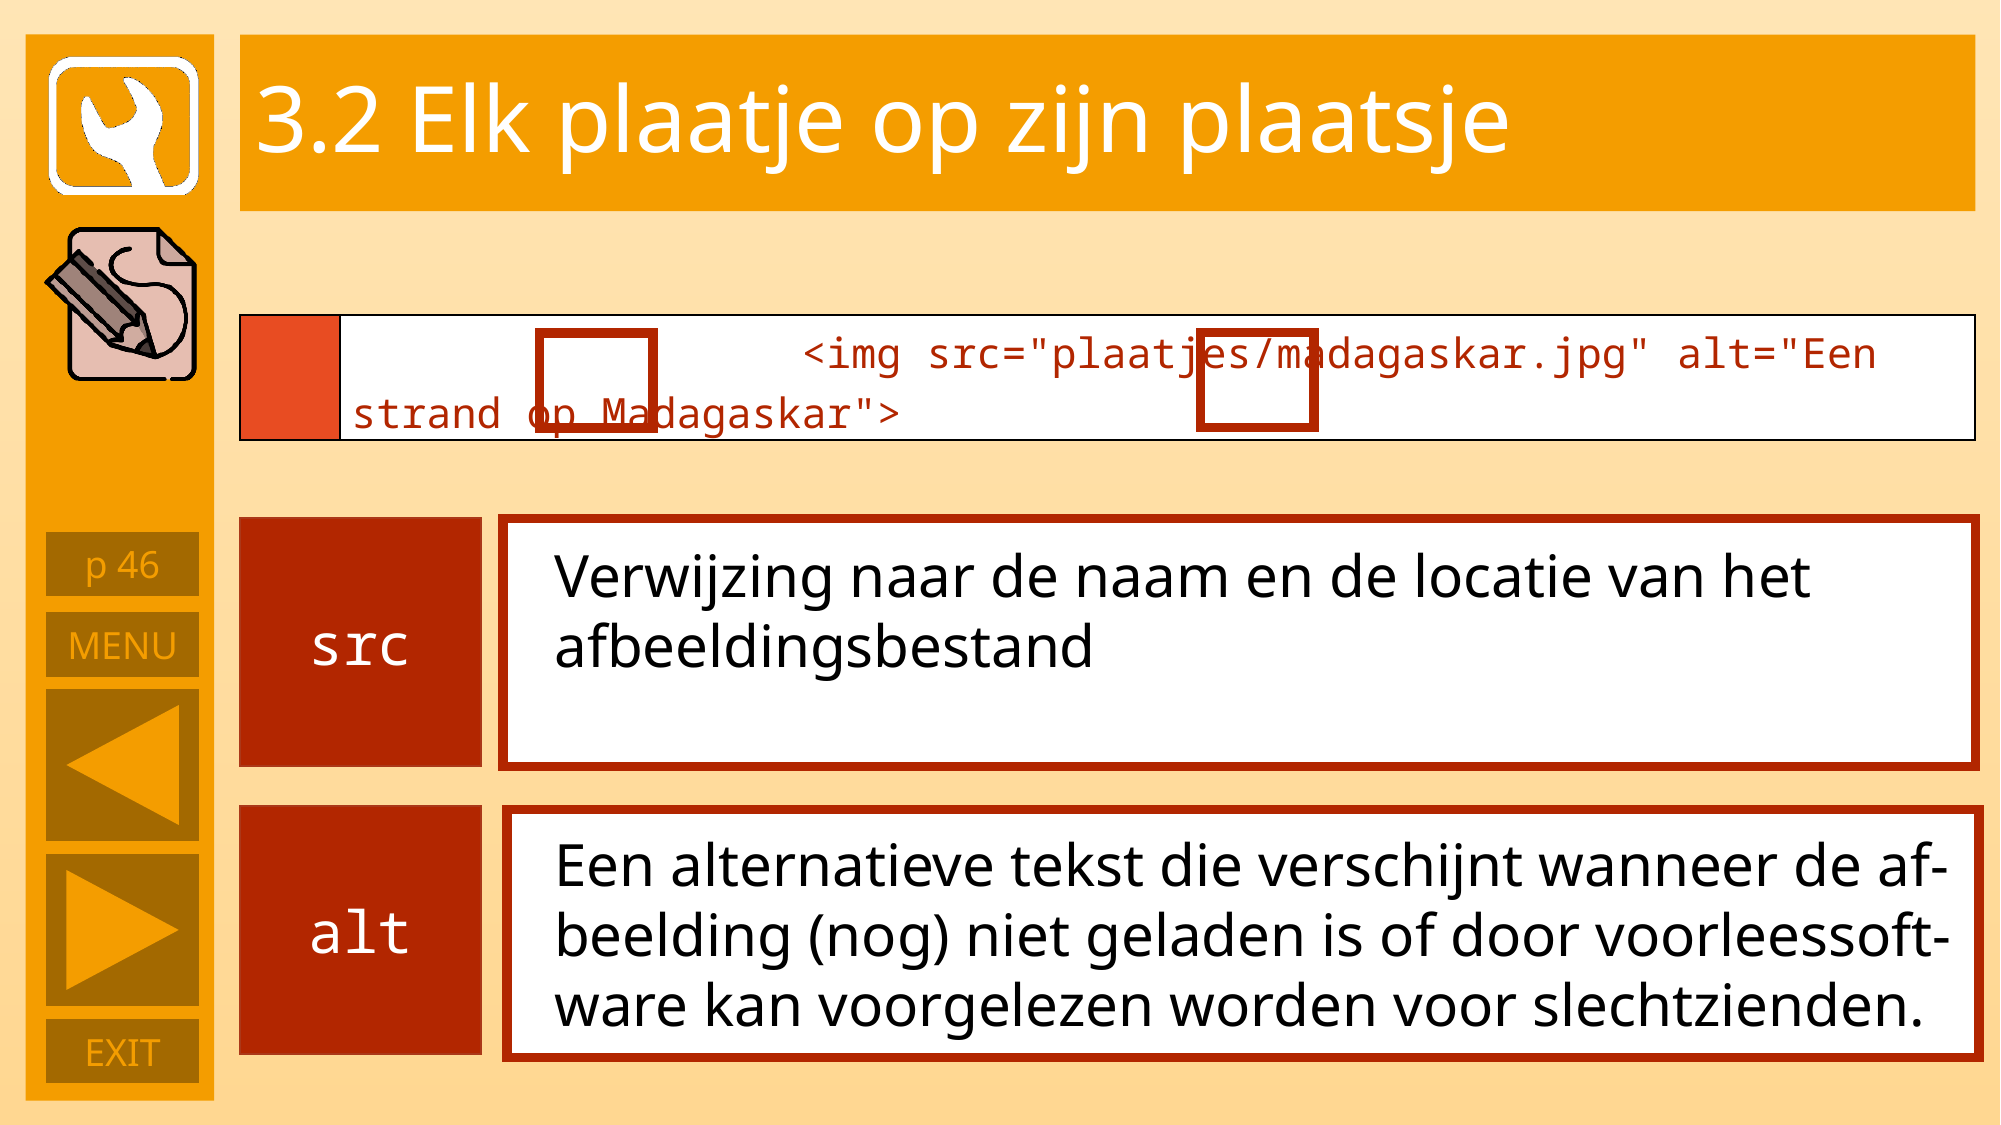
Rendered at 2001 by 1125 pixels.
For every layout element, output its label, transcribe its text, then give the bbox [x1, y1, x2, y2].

table_header <img src="plaatjes/madagaskar.jpg" alt="Een strand op Madagaskar"> [341, 316, 1974, 439]
text_box src [239, 517, 482, 767]
table_header [0, 352, 25, 360]
title 3.1 Plaatjes in alle soorten [482, 826, 2000, 1061]
picture [41, 227, 198, 381]
text_box [506, 809, 1980, 1059]
table_header [0, 766, 25, 773]
text_box [502, 517, 1976, 767]
text_box EXIT [1976, 193, 2000, 199]
text_box p 46 [46, 532, 199, 596]
table_header [1976, 352, 2000, 360]
text_box [46, 689, 199, 841]
table_header [241, 316, 339, 439]
table_header [215, 352, 239, 360]
text_box [64, 703, 180, 827]
table_header [215, 515, 2000, 773]
text_box [538, 332, 654, 429]
text_box EXIT [215, 172, 240, 176]
picture [47, 55, 199, 195]
title 3.2 Elk plaatje op zijn plaatsje [240, 34, 1976, 212]
text_box alt [239, 805, 482, 1055]
text_box [46, 854, 199, 1006]
text_box [65, 868, 181, 992]
text_box EXIT [0, 172, 25, 176]
text_box MENU [46, 612, 199, 677]
text_box Een alternatieve tekst die verschijnt wanneer de af-beelding (nog) niet geladen is of door voorleessoft-ware kan voorgelezen worden voor slechtzienden. [539, 821, 1976, 1046]
text_box [25, 33, 215, 1102]
text_box EXIT [215, 193, 240, 199]
text_box EXIT [1976, 172, 2000, 176]
text_box EXIT [46, 1019, 199, 1083]
text_box [1200, 331, 1315, 428]
text_box EXIT [0, 193, 25, 199]
text_box Verwijzing naar de naam en de locatie van het afbeeldingsbestand [539, 531, 1976, 687]
